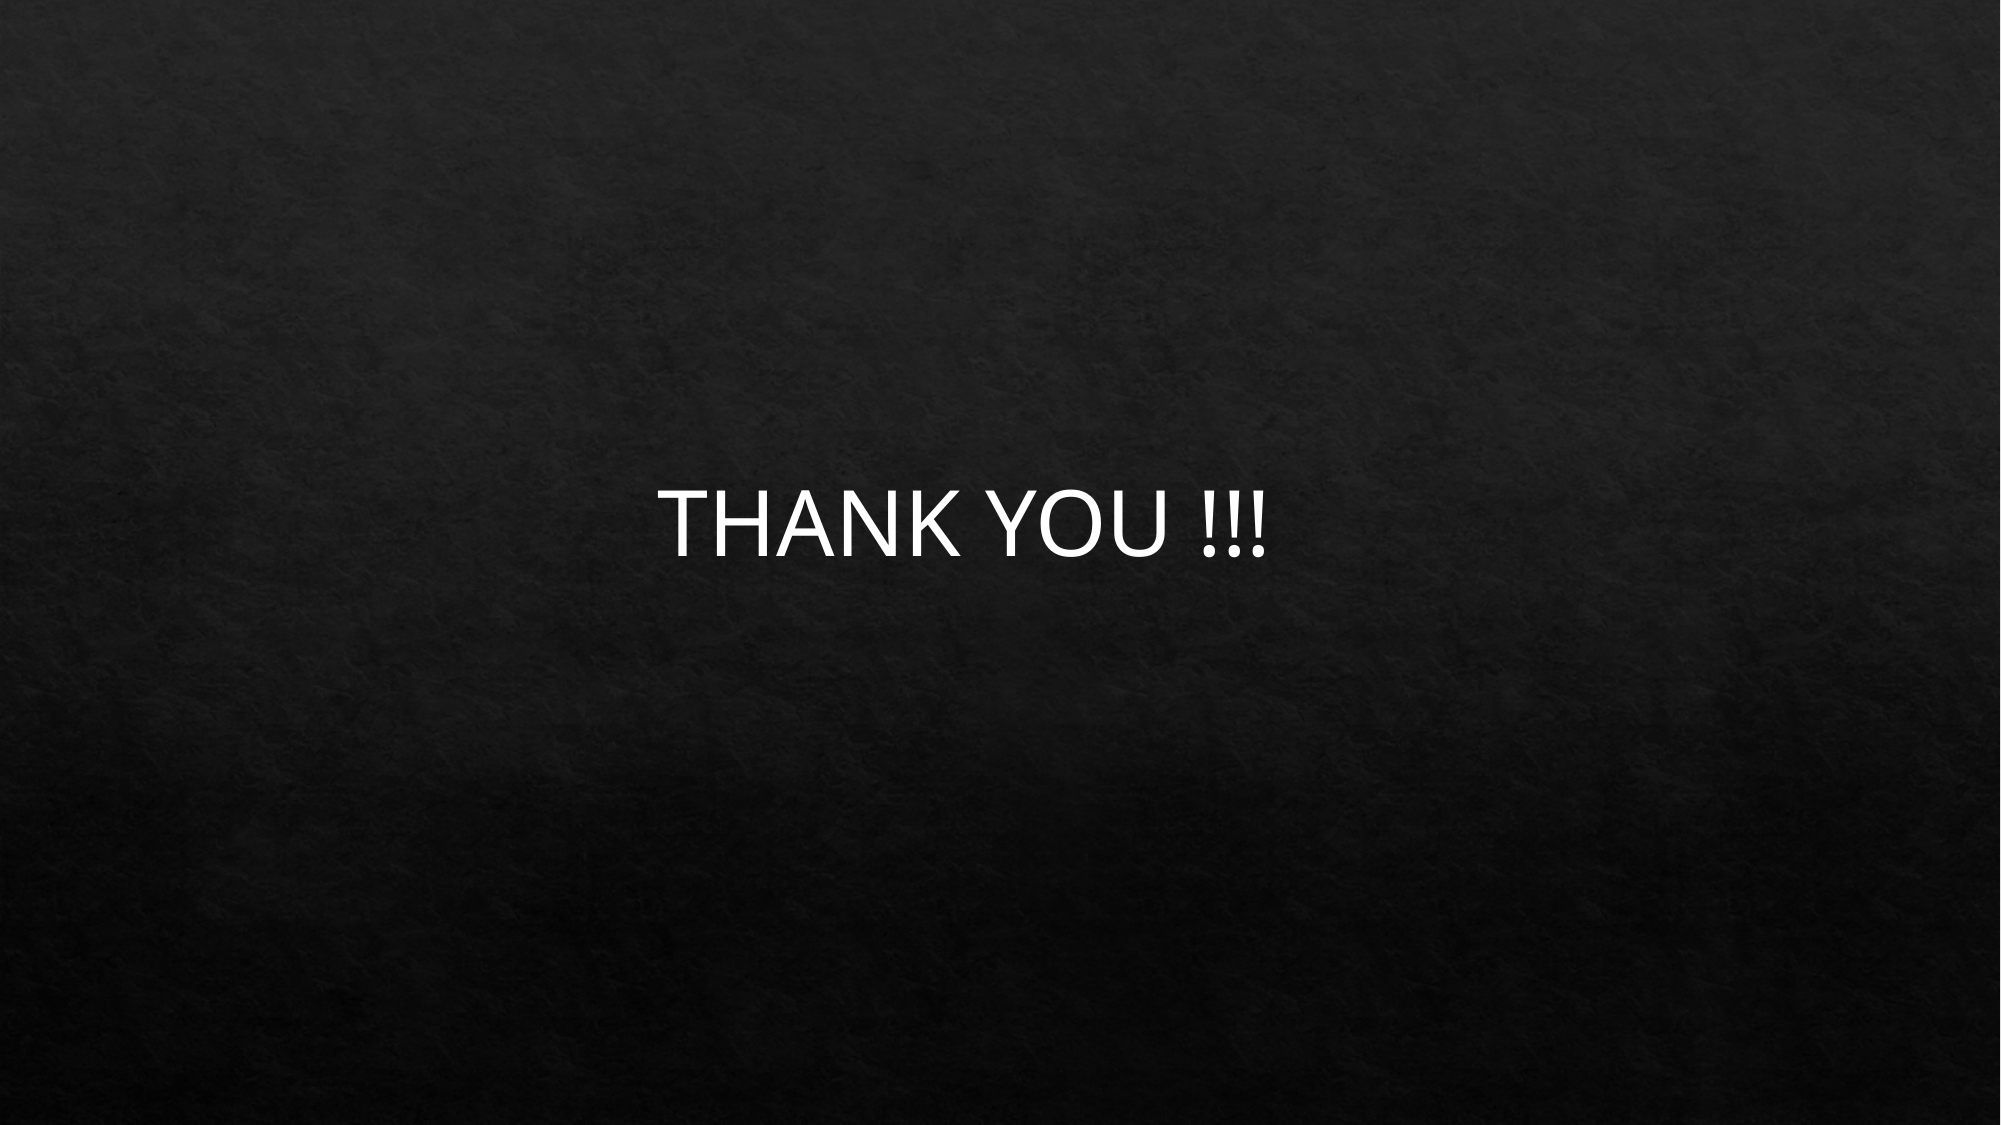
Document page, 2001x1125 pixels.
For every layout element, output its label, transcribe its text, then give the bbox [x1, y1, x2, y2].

text_box THANK YOU !!! [642, 457, 1341, 583]
